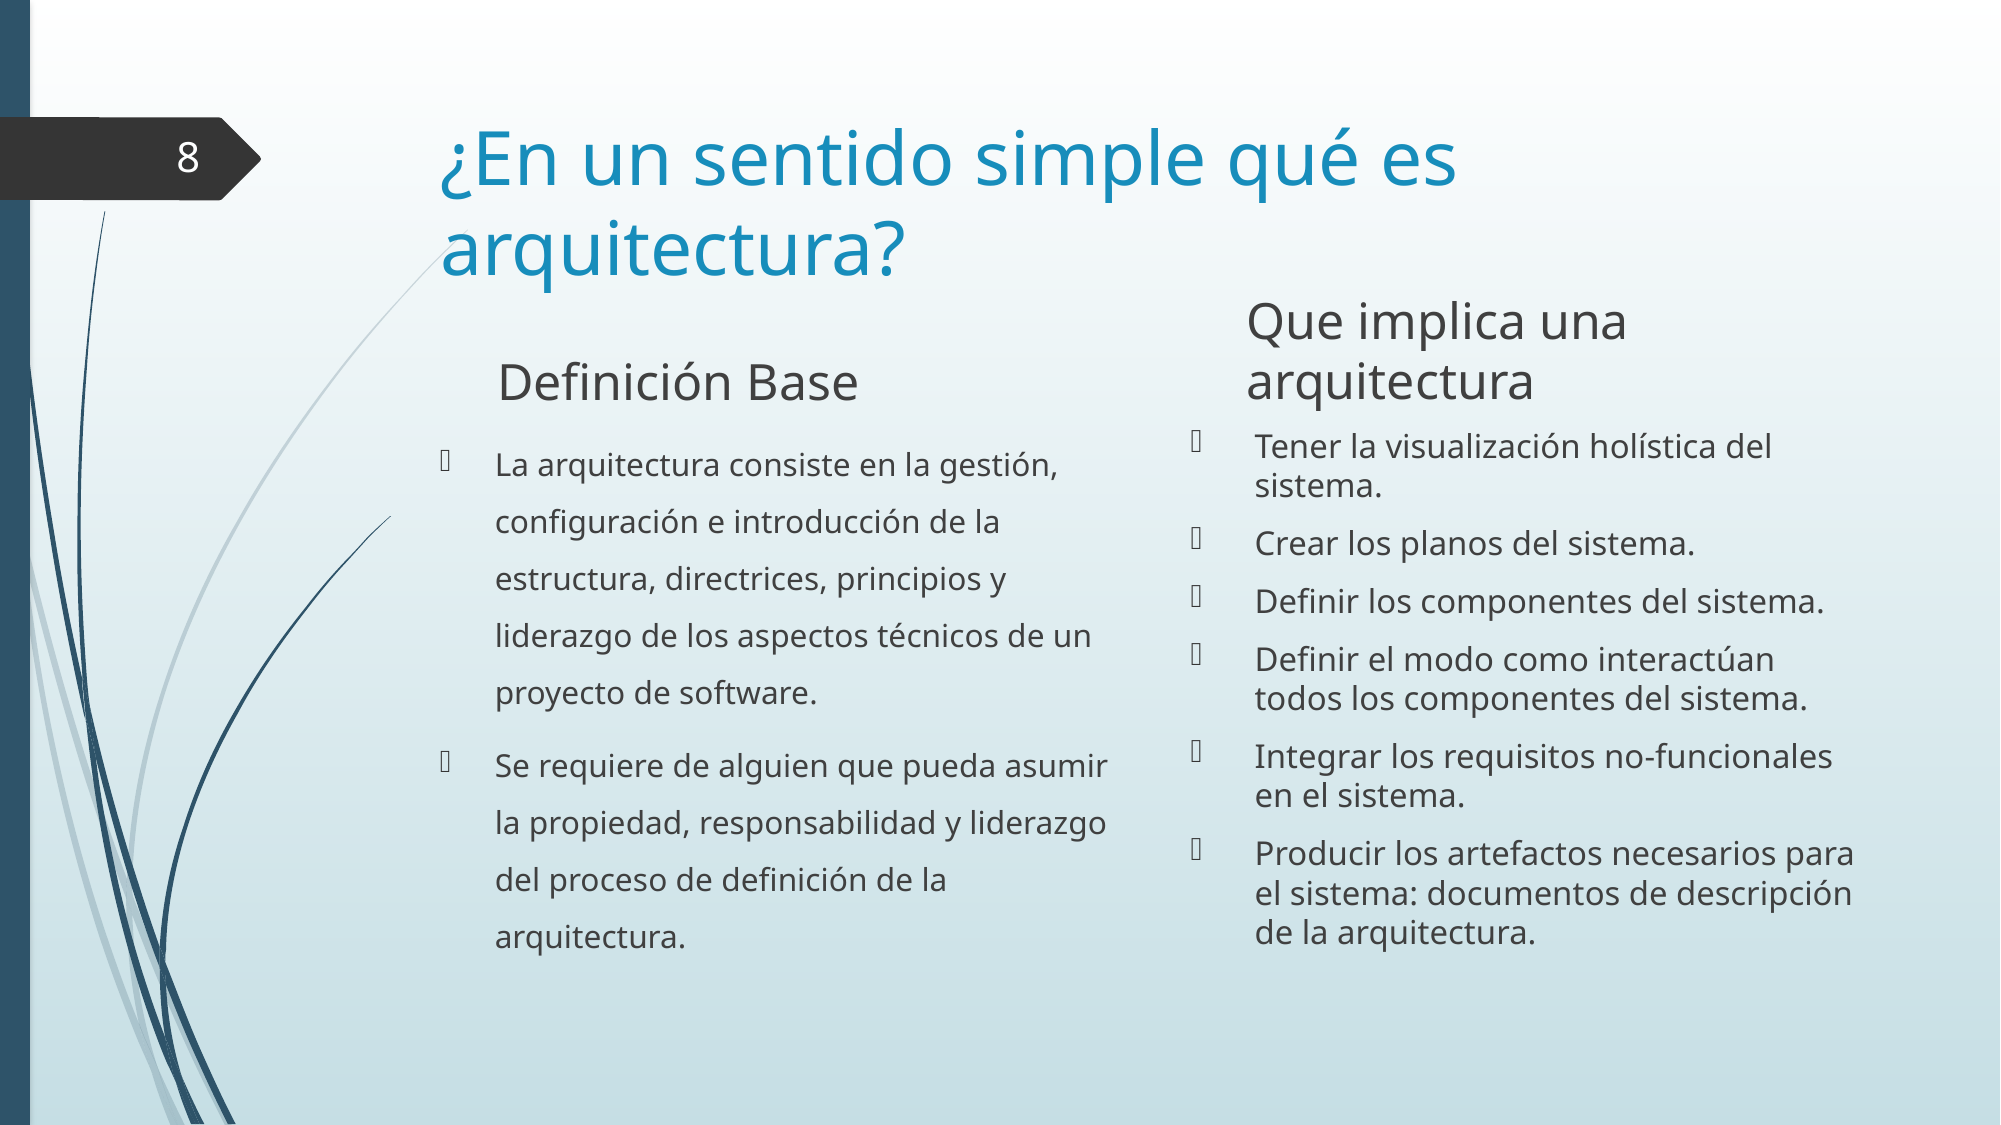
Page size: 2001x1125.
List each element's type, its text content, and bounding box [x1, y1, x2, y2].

list Que implica una arquitectura [1231, 323, 1888, 417]
list La arquitectura consiste en la gestión, configuración e introducción de la estructura, directrices, principios y liderazgo de los aspectos técnicos de un proyecto de software. Se requiere de alguien que pueda asumir la propiedad, responsabilidad y liderazgo del proceso de definición de la arquitectura. [424, 418, 1138, 969]
list Tener la visualización holística del sistema. Crear los planos del sistema. Definir los componentes del sistema. Definir el modo como interactúan todos los componentes del sistema. Integrar los requisitos no-funcionales en el sistema. Producir los artefactos necesarios para el sistema: documentos de descripción de la arquitectura. [1175, 417, 1888, 968]
list Definición Base [482, 323, 1138, 418]
title ¿En un sentido simple qué es arquitectura? [425, 102, 1888, 313]
slide_number 8 [87, 129, 216, 190]
